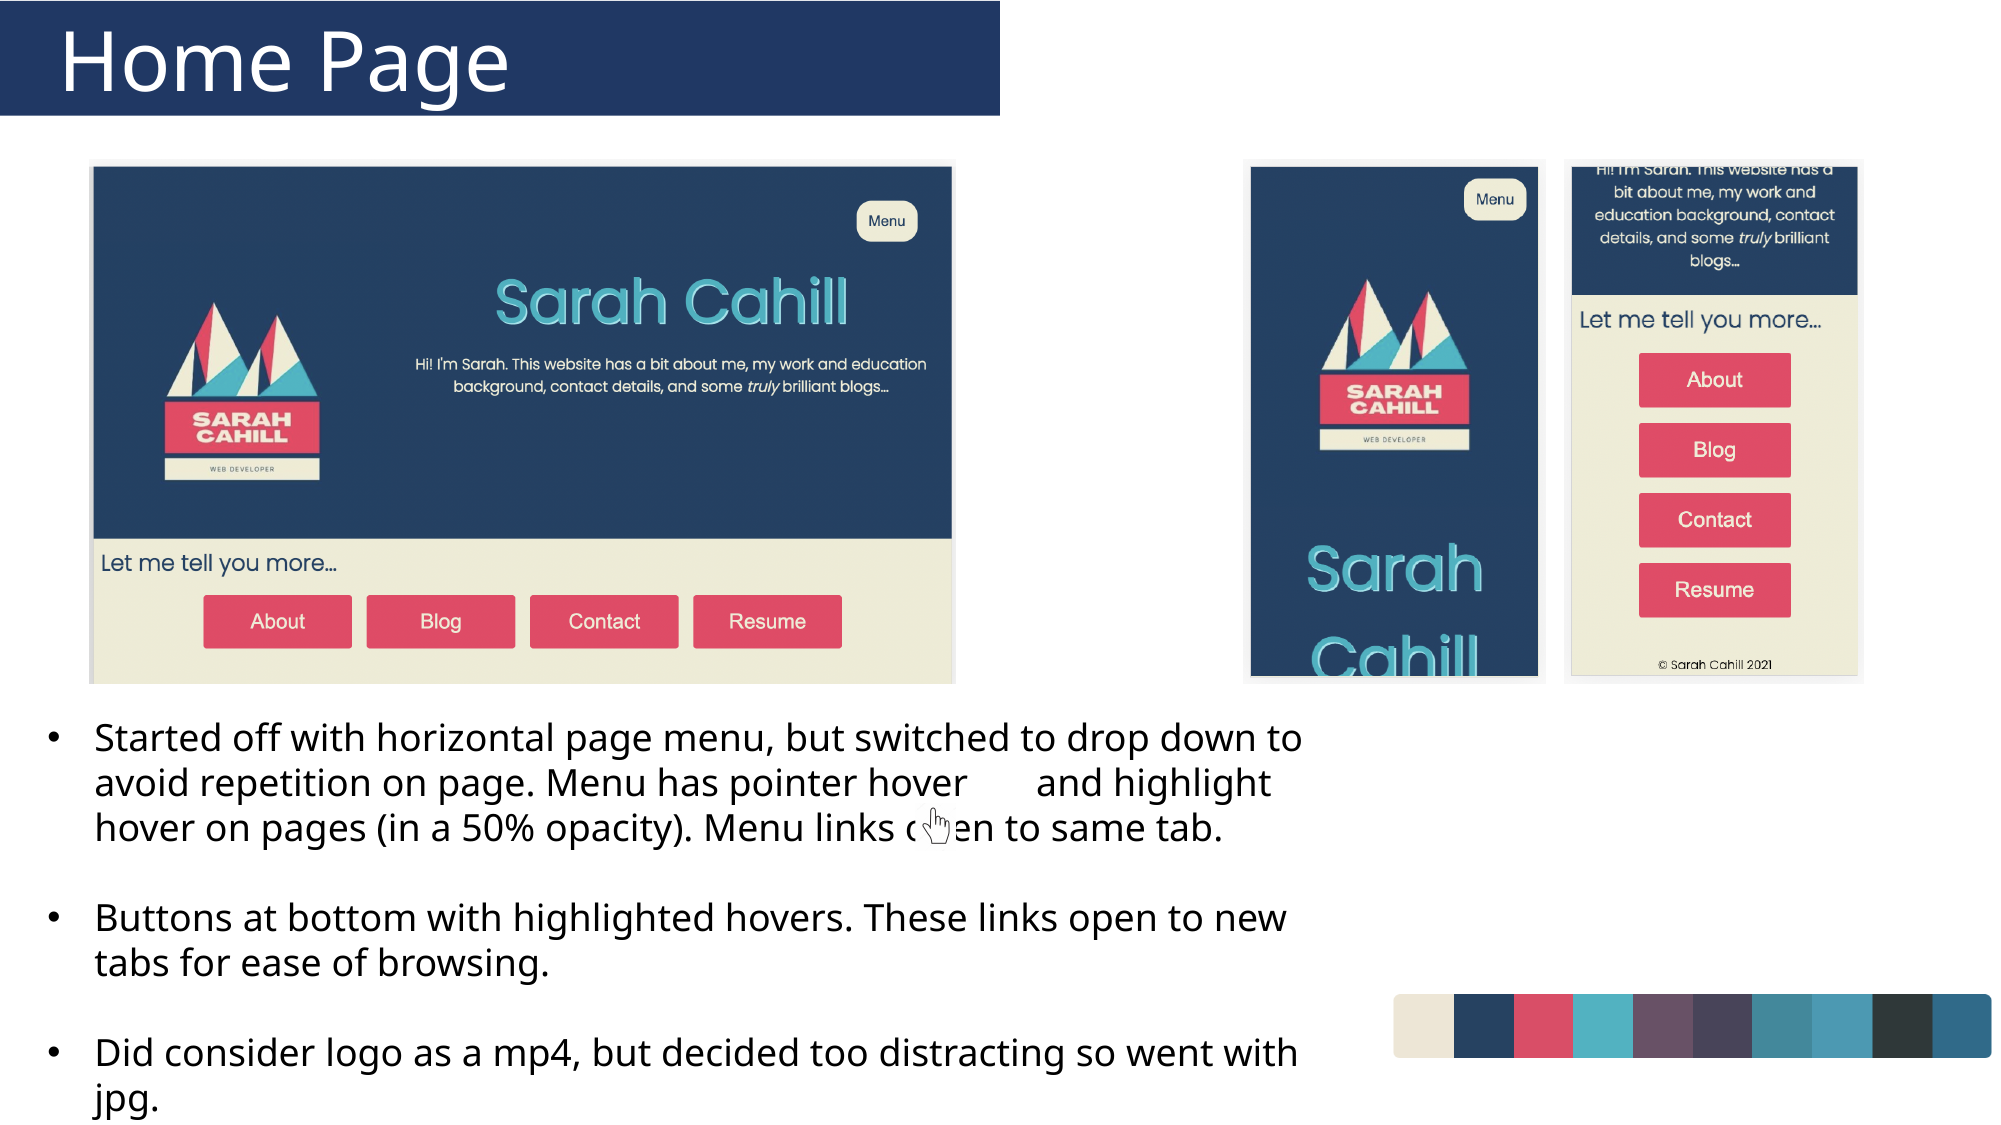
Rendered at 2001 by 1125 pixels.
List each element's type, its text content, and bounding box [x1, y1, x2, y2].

picture [1564, 159, 1864, 684]
picture [1243, 159, 1546, 684]
text_box Home Page [0, 0, 1000, 116]
picture [1389, 990, 2000, 1061]
picture [915, 803, 956, 851]
text_box Started off with horizontal page menu, but switched to drop down to avoid repetition on page. Menu has pointer hover and highlight hover on pages (in a 50% opacity). Menu links open to same tab. Buttons at bottom with highlighted hovers. These links open to new tabs for ease of browsing. Did consider logo as a mp4, but decided too distracting so went with jpg. [32, 706, 1349, 1125]
picture [89, 159, 956, 684]
